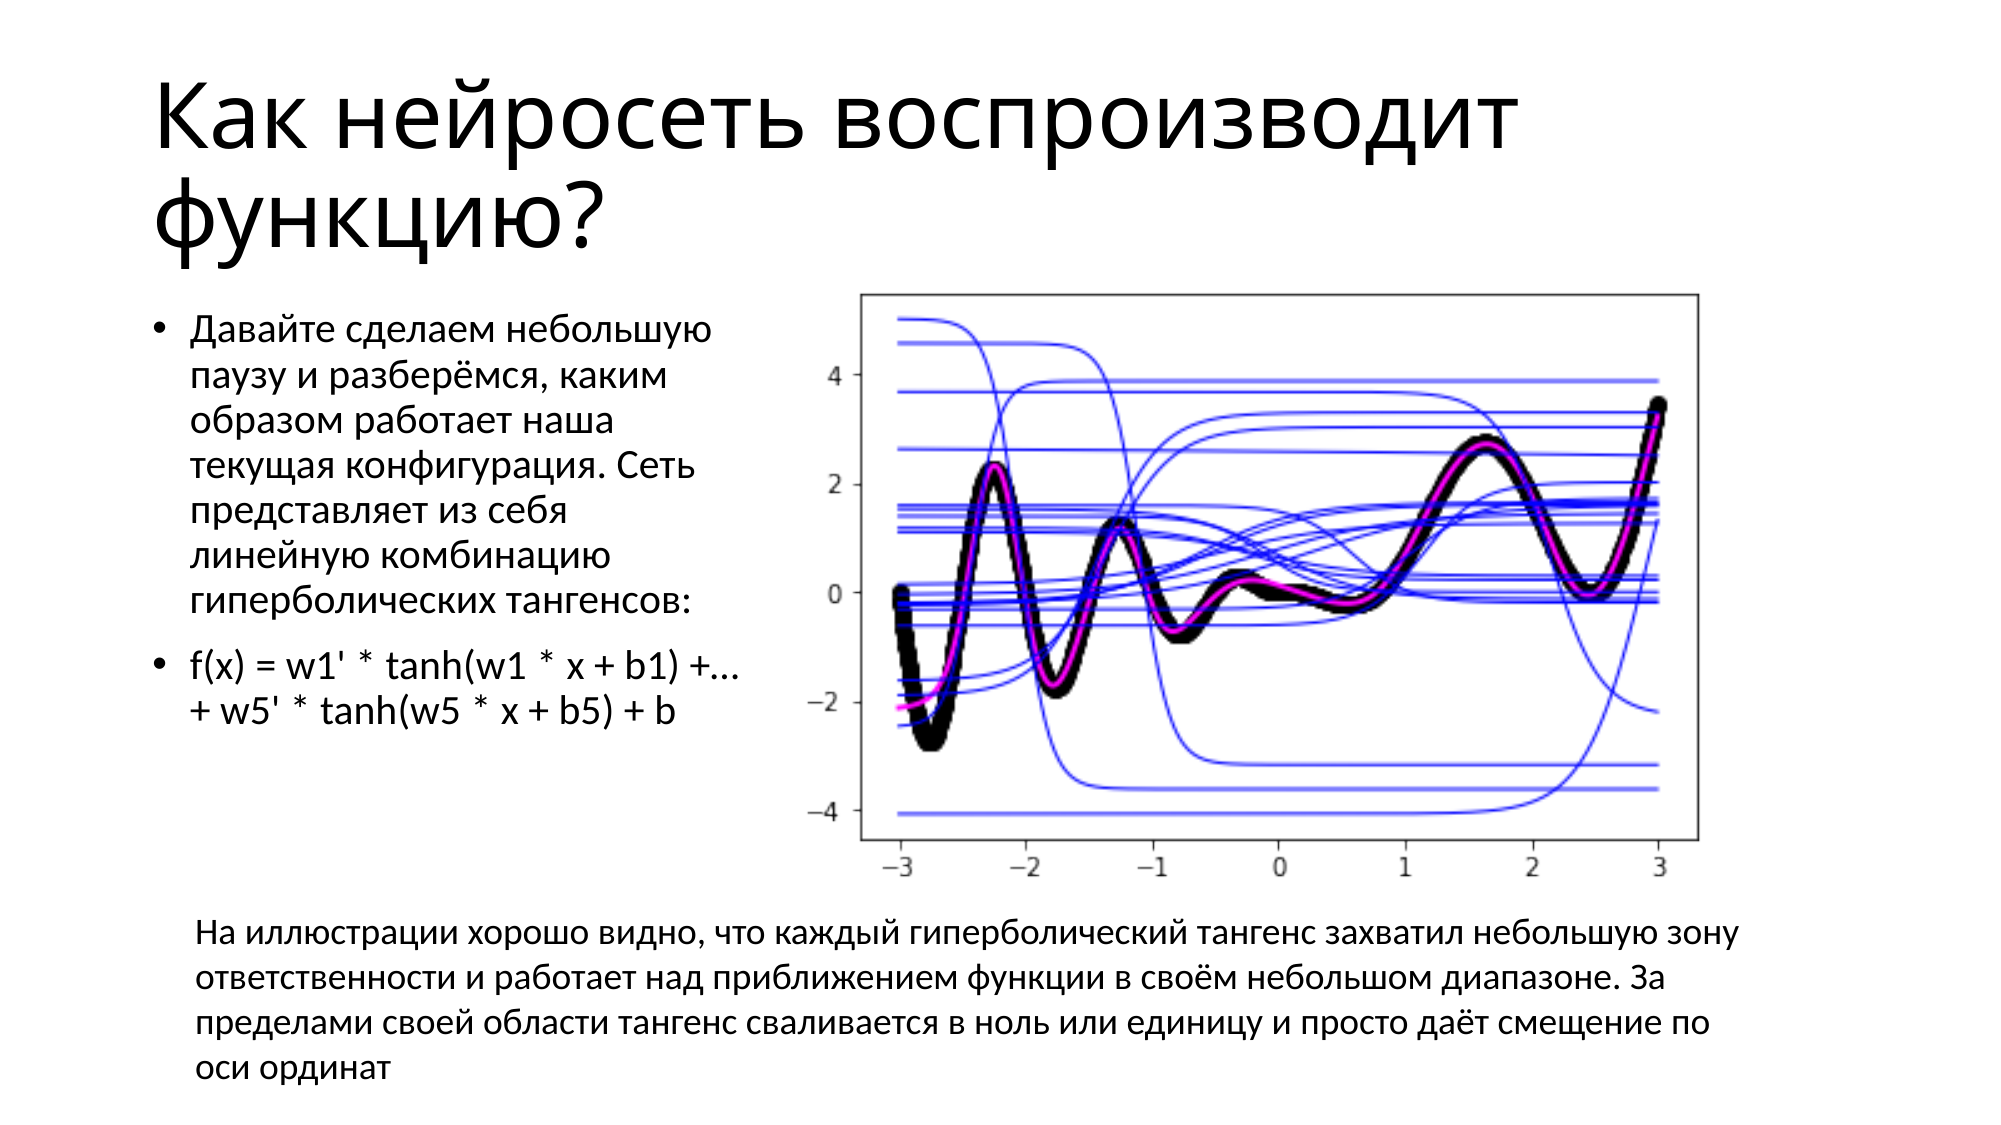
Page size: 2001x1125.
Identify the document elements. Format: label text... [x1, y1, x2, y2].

picture [804, 269, 1723, 900]
title Как нейросеть воспроизводит функцию? [137, 59, 1863, 278]
list Давайте сделаем небольшую паузу и разберёмся, каким образом работает наша текущая конфигурация. Сеть представляет из себя линейную комбинацию гиперболических тангенсов: f(x) = w1' * tanh(w1 * x + b1) +… + w5' * tanh(w5 * x + b5) + b [137, 299, 761, 1014]
text_box На иллюстрации хорошо видно, что каждый гиперболический тангенс захватил небольшую зону ответственности и работает над приближением функции в своём небольшом диапазоне. За пределами своей области тангенс сваливается в ноль или единицу и просто даёт смещение по оси ординат [180, 899, 1767, 1094]
